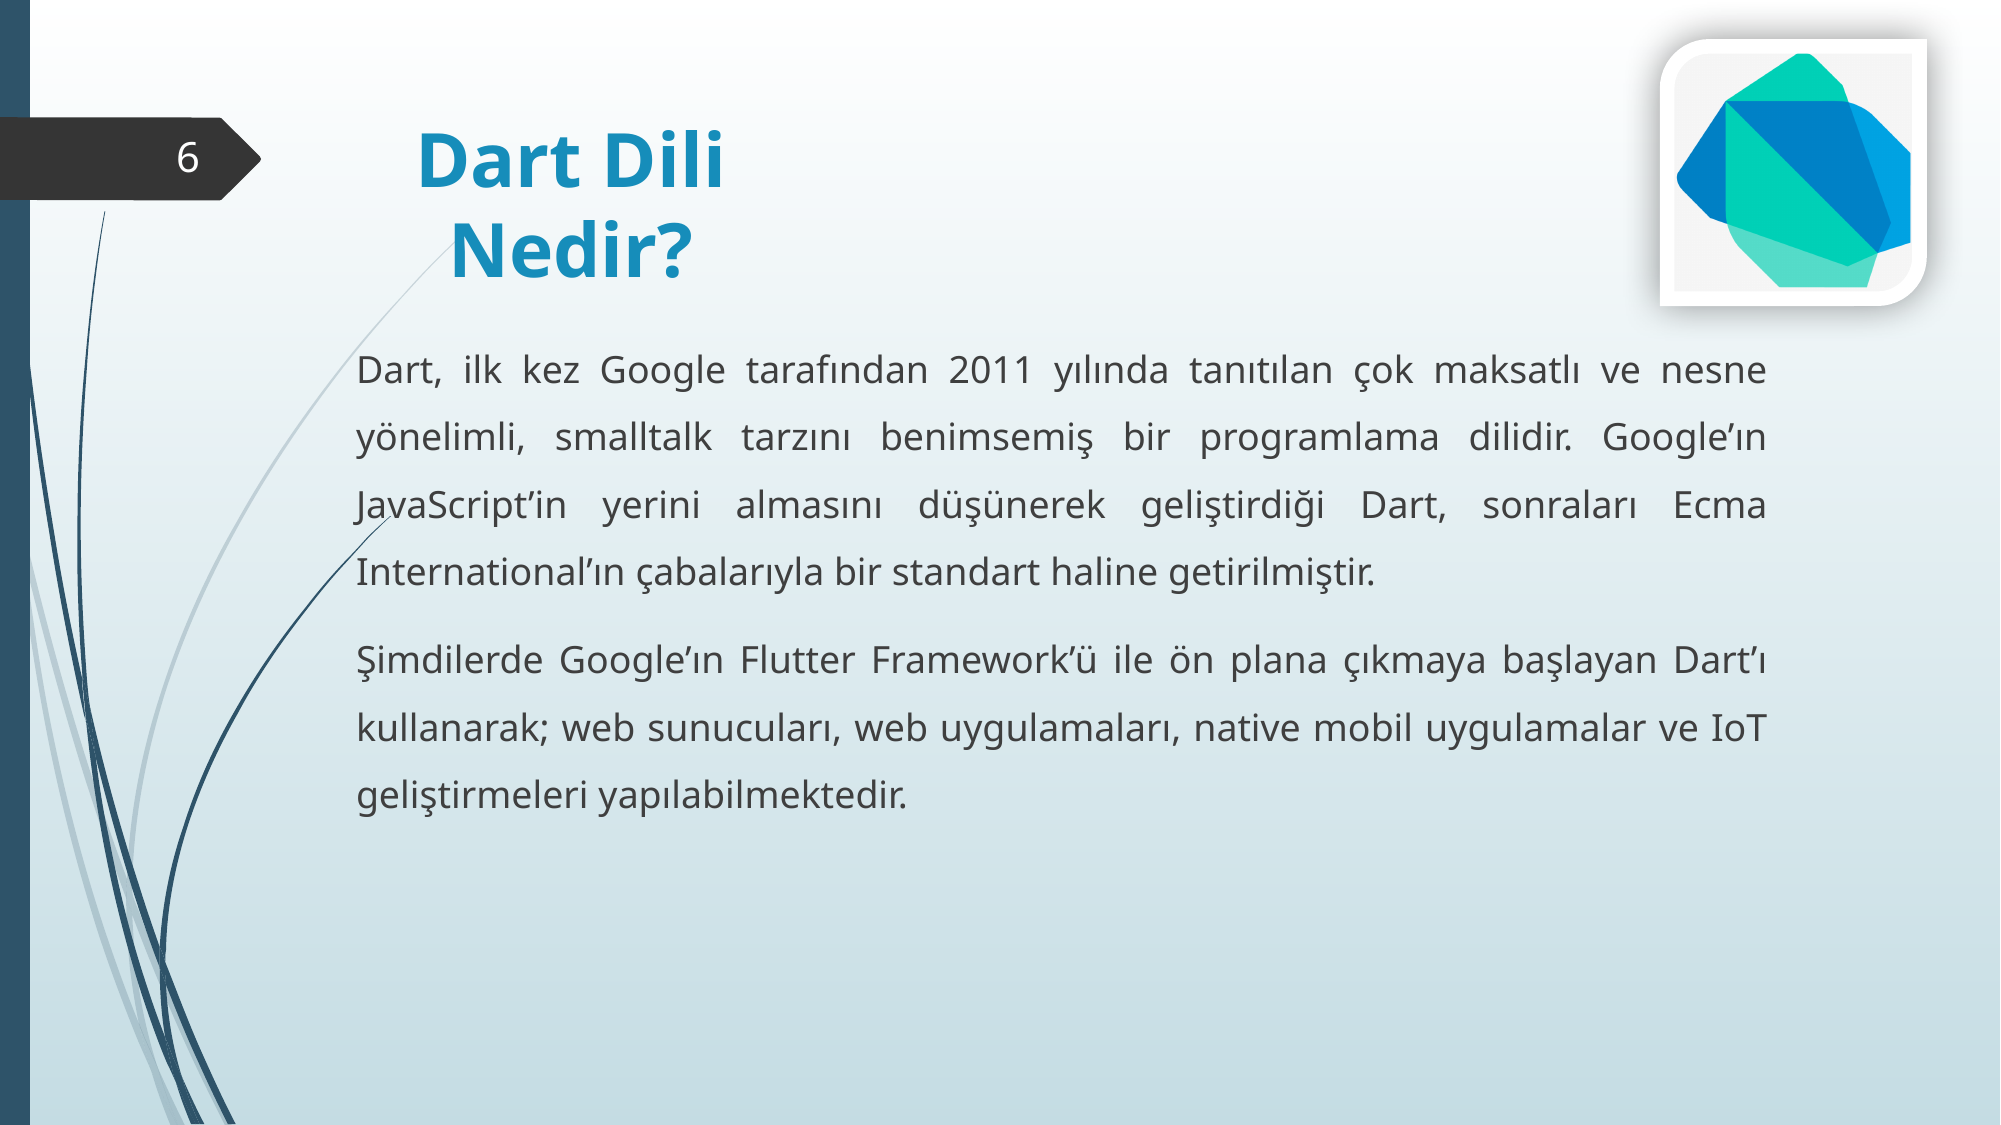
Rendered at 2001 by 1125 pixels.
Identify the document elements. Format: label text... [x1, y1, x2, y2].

list Dart, ilk kez Google tarafından 2011 yılında tanıtılan çok maksatlı ve nesne yönelimli, smalltalk tarzını benimsemiş bir programlama dilidir. Google’ın JavaScript’in yerini almasını düşünerek geliştirdiği Dart, sonraları Ecma International’ın çabalarıyla bir standart haline getirilmiştir. Şimdilerde Google’ın Flutter Framework’ü ile ön plana çıkmaya başlayan Dart’ı kullanarak; web sunucuları, web uygulamaları, native mobil uygulamalar ve IoT geliştirmeleri yapılabilmektedir. [265, 315, 1784, 1038]
text_box Dart Dili Nedir? [282, 105, 859, 316]
slide_number 6 [87, 129, 216, 190]
picture [1666, 46, 1920, 299]
